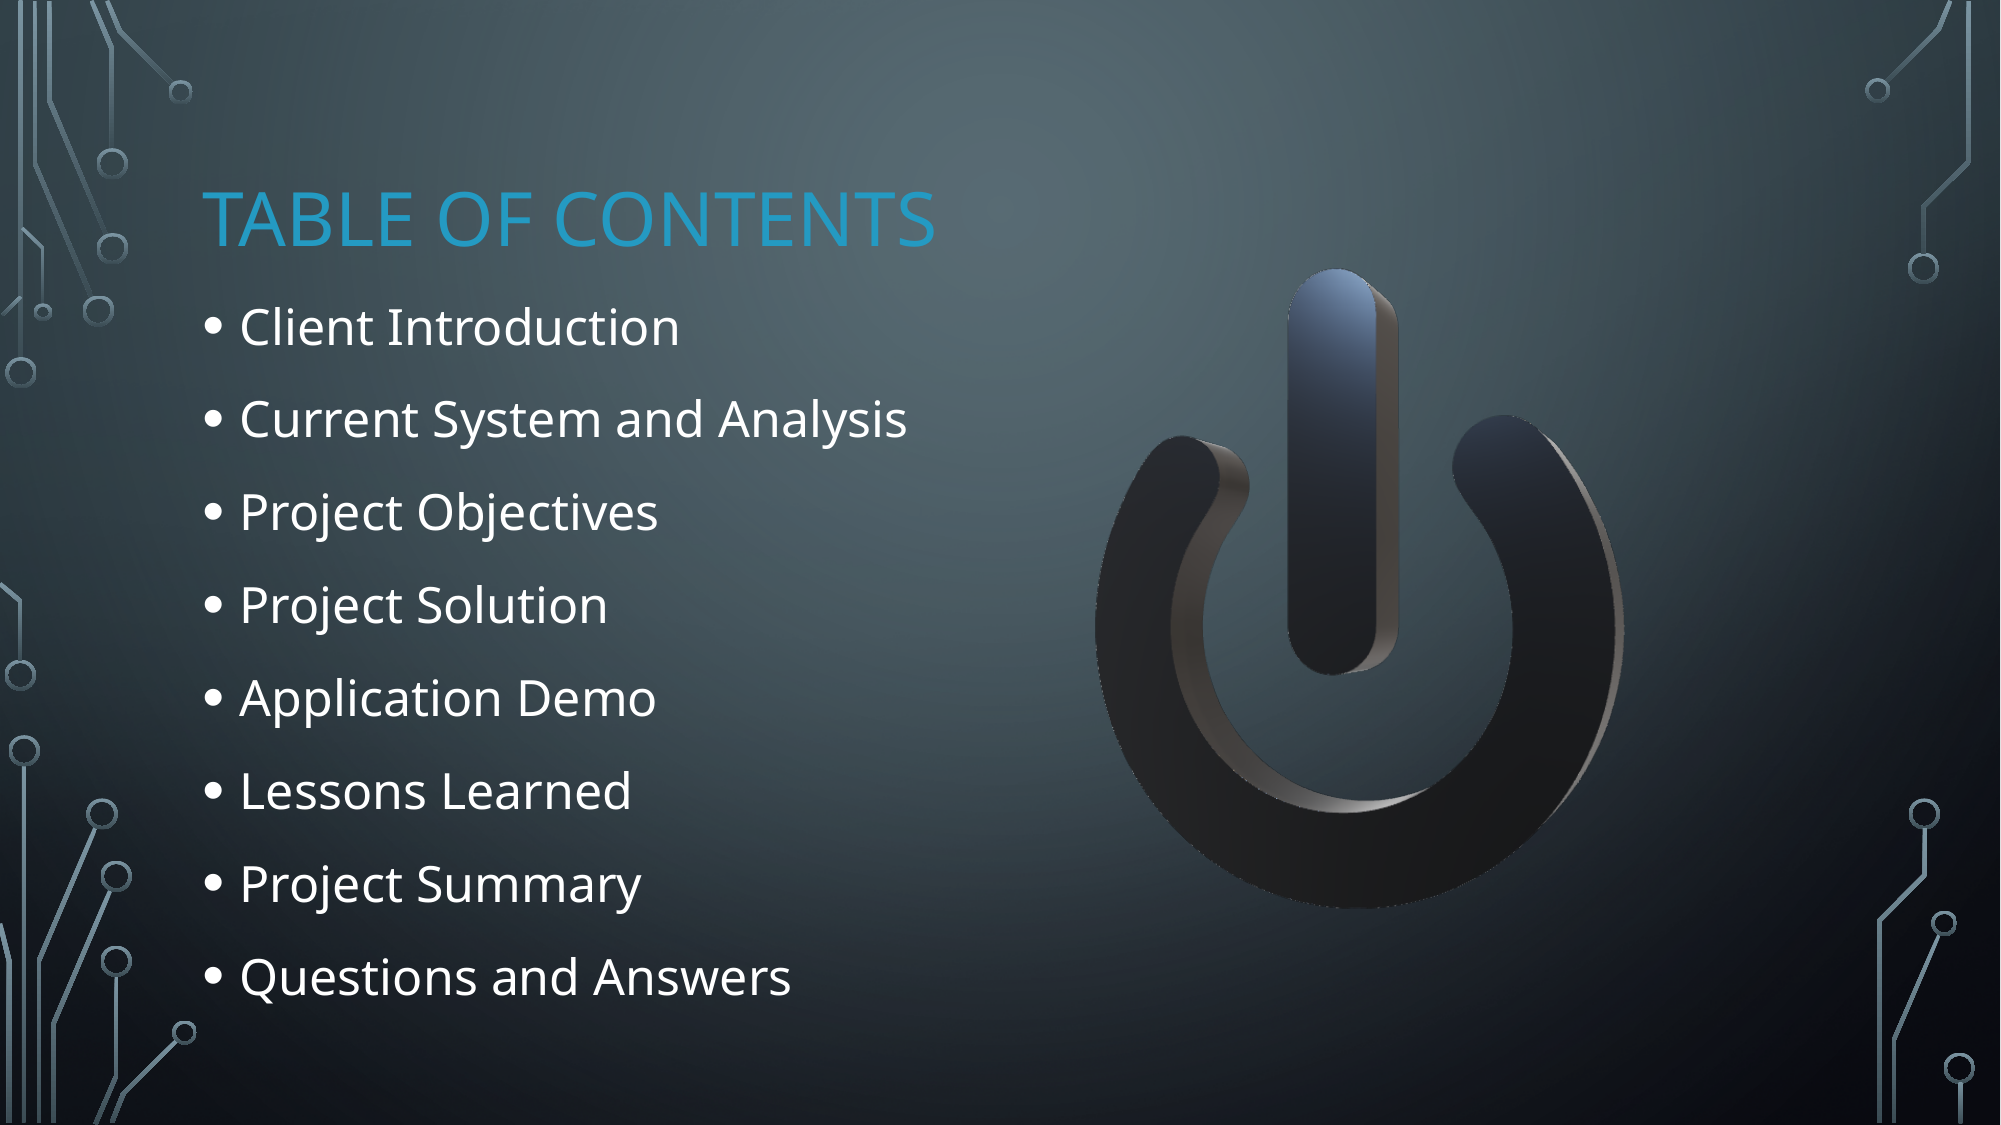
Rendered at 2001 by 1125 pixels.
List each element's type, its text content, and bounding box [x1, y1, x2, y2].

title Table of contents [187, 101, 1813, 275]
picture [1063, 259, 1625, 915]
list Client Introduction Current System and Analysis Project Objectives Project Solution Application Demo Lessons Learned Project Summary Questions and Answers [187, 275, 1813, 1038]
